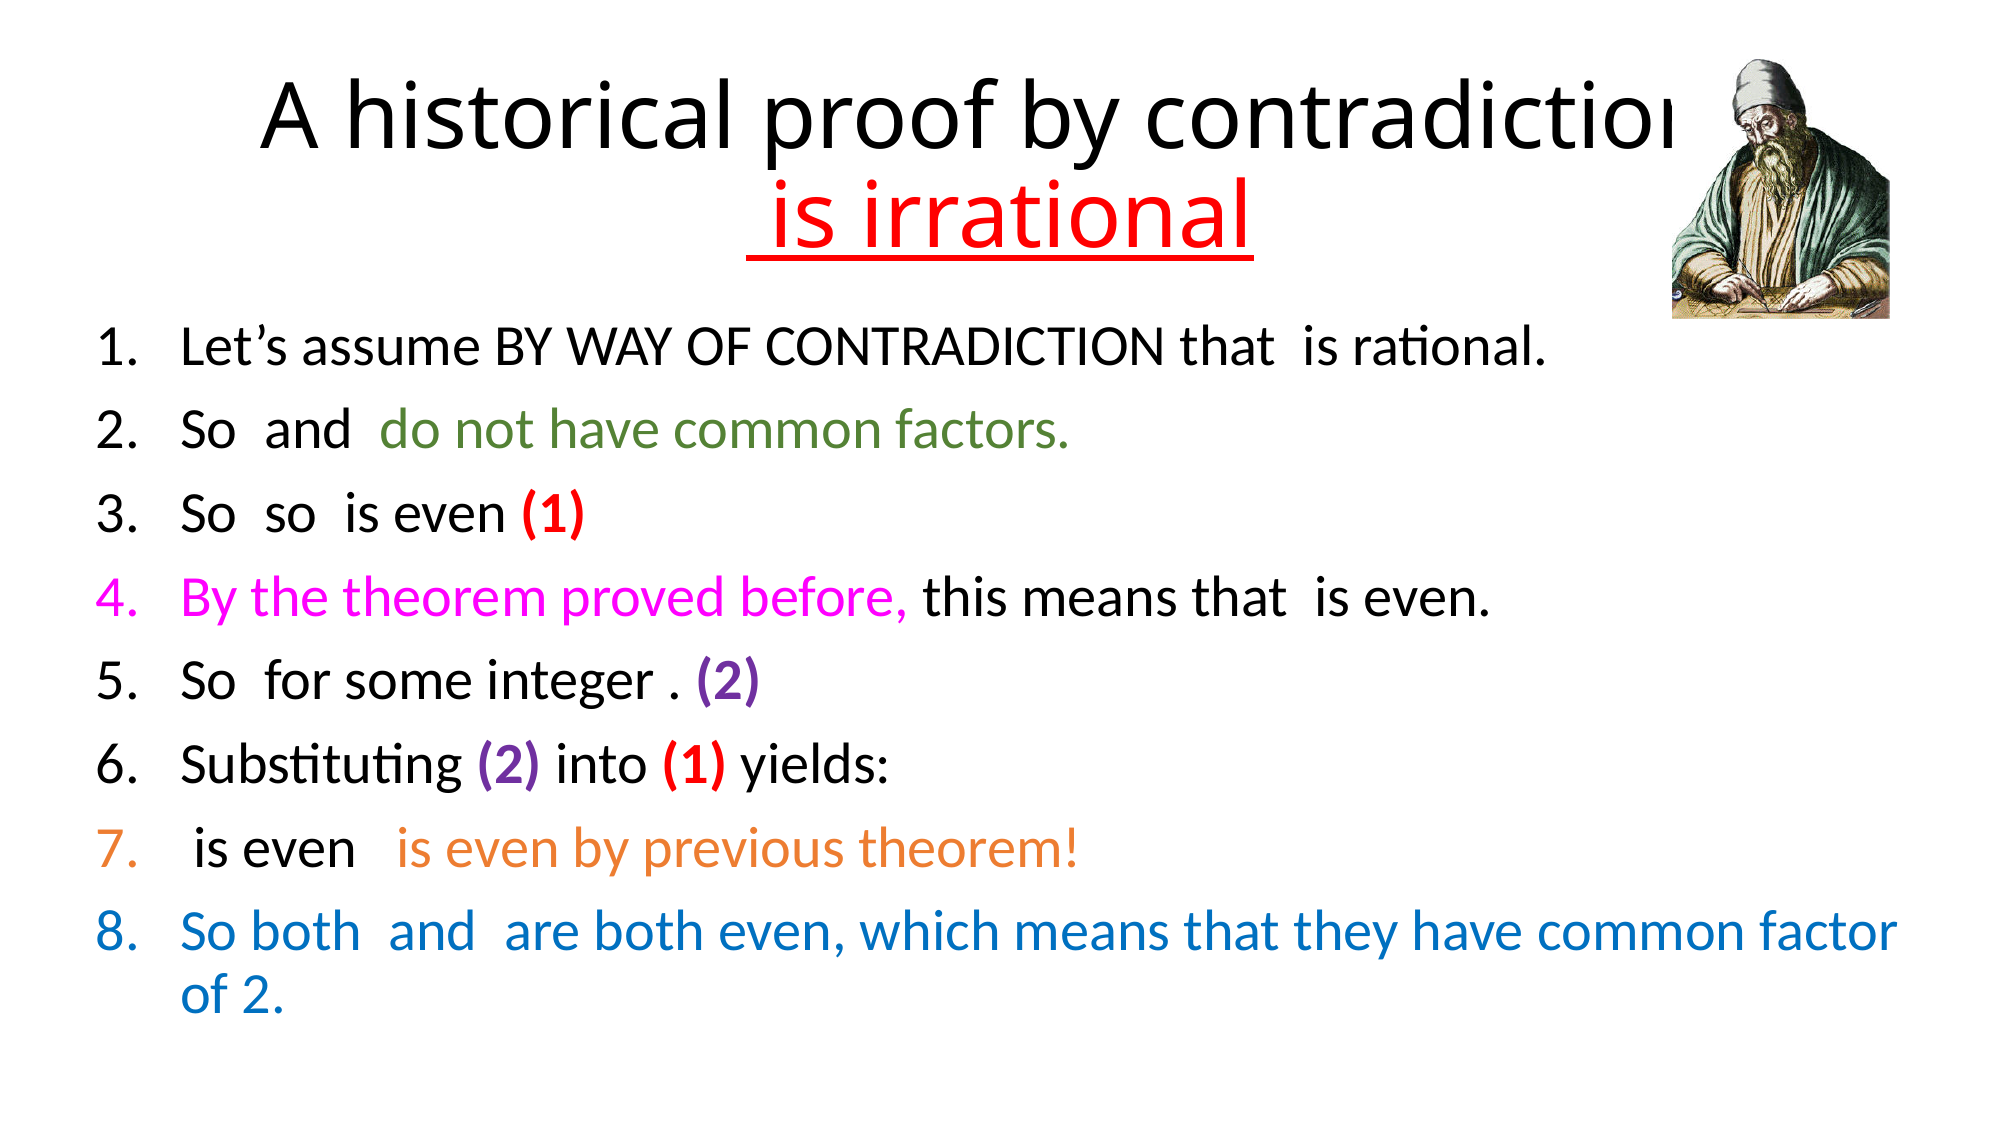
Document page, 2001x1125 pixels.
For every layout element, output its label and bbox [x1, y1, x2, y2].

picture [1672, 59, 1890, 319]
